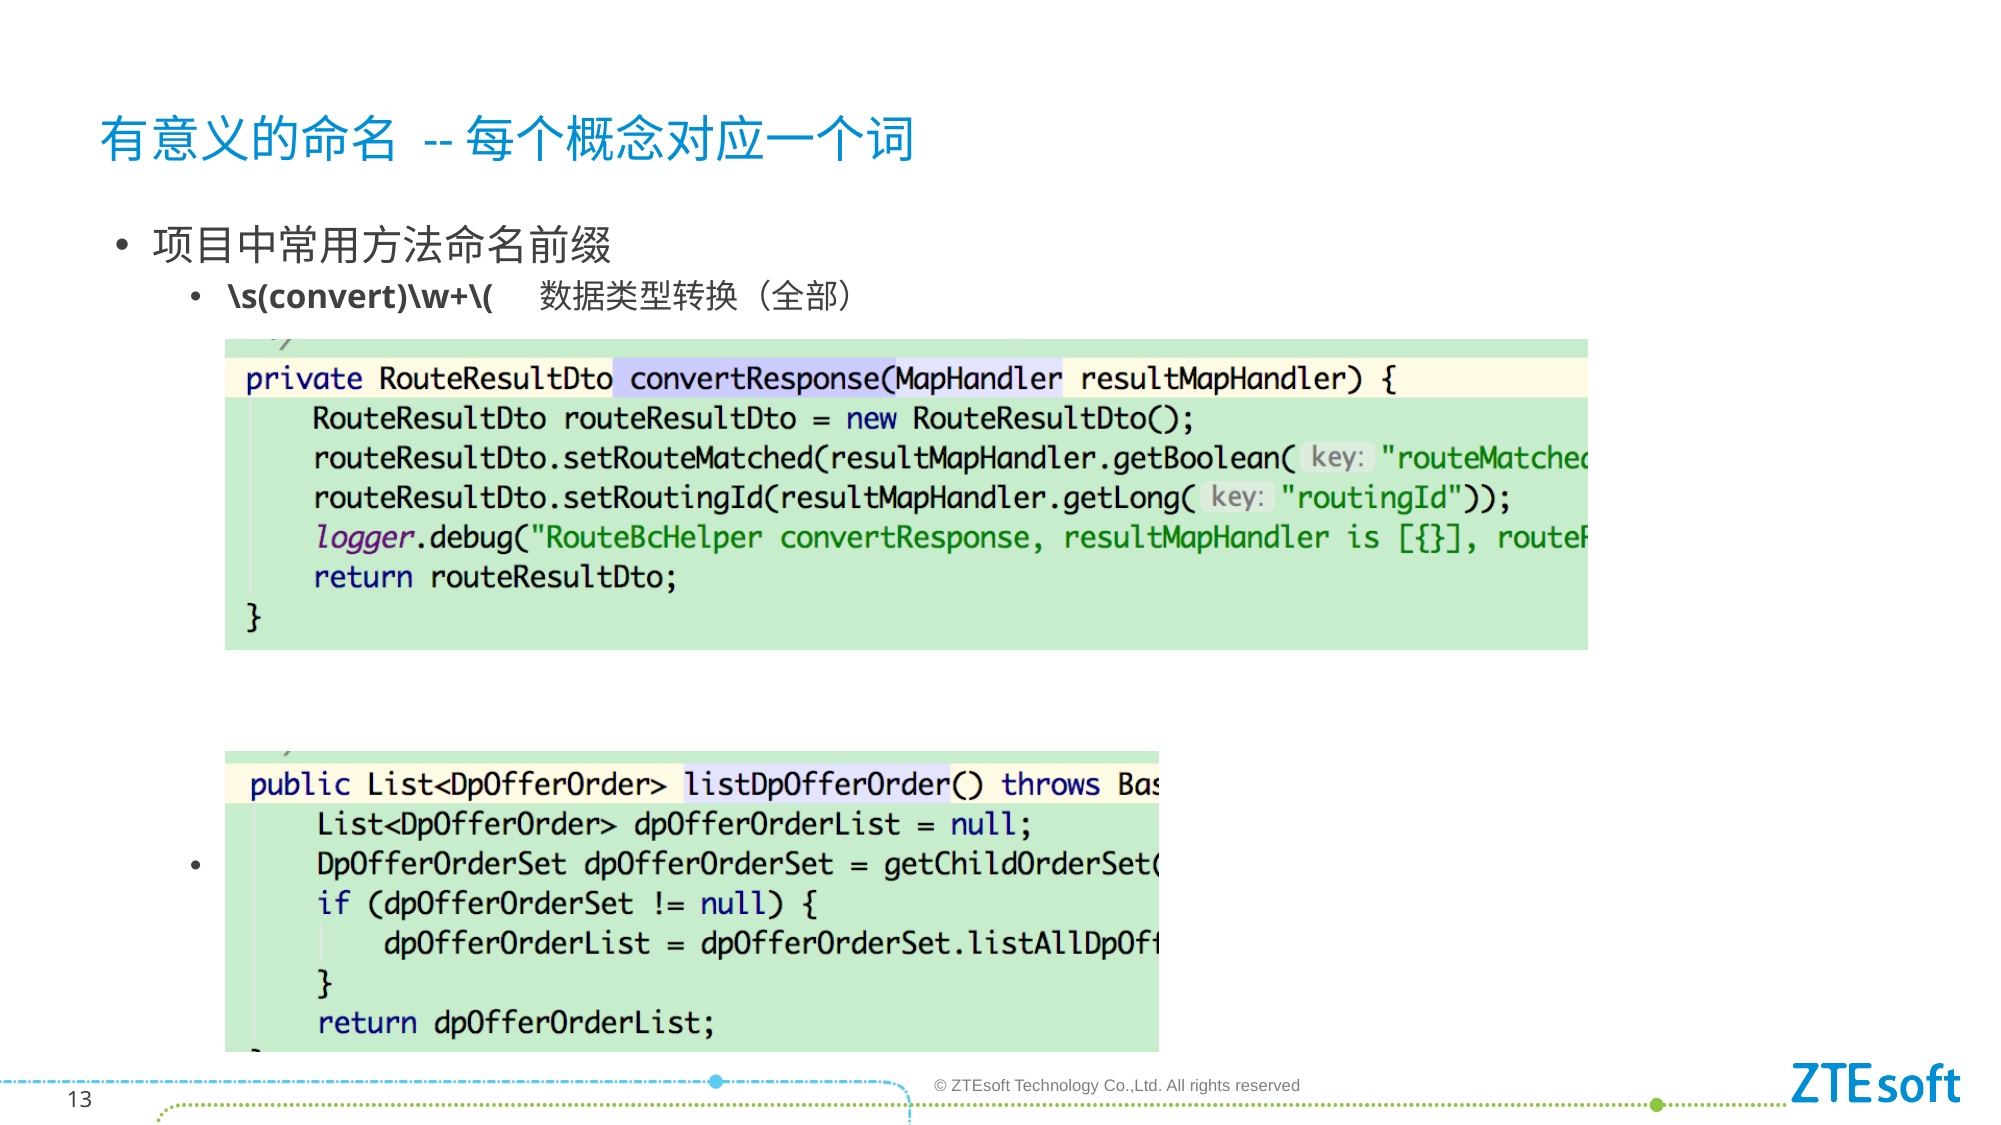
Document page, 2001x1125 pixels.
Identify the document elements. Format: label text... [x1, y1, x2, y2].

text_box 有意义的命名 --每个概念对应一个词 [99, 58, 1888, 216]
picture [0, 751, 2000, 1125]
picture [225, 339, 1588, 650]
list 项目中常用方法命名前缀 \s(convert)\w+\( 数据类型转换（全部） \s(list)\w+\( 查找私有属性列表对象 [99, 216, 1888, 1012]
